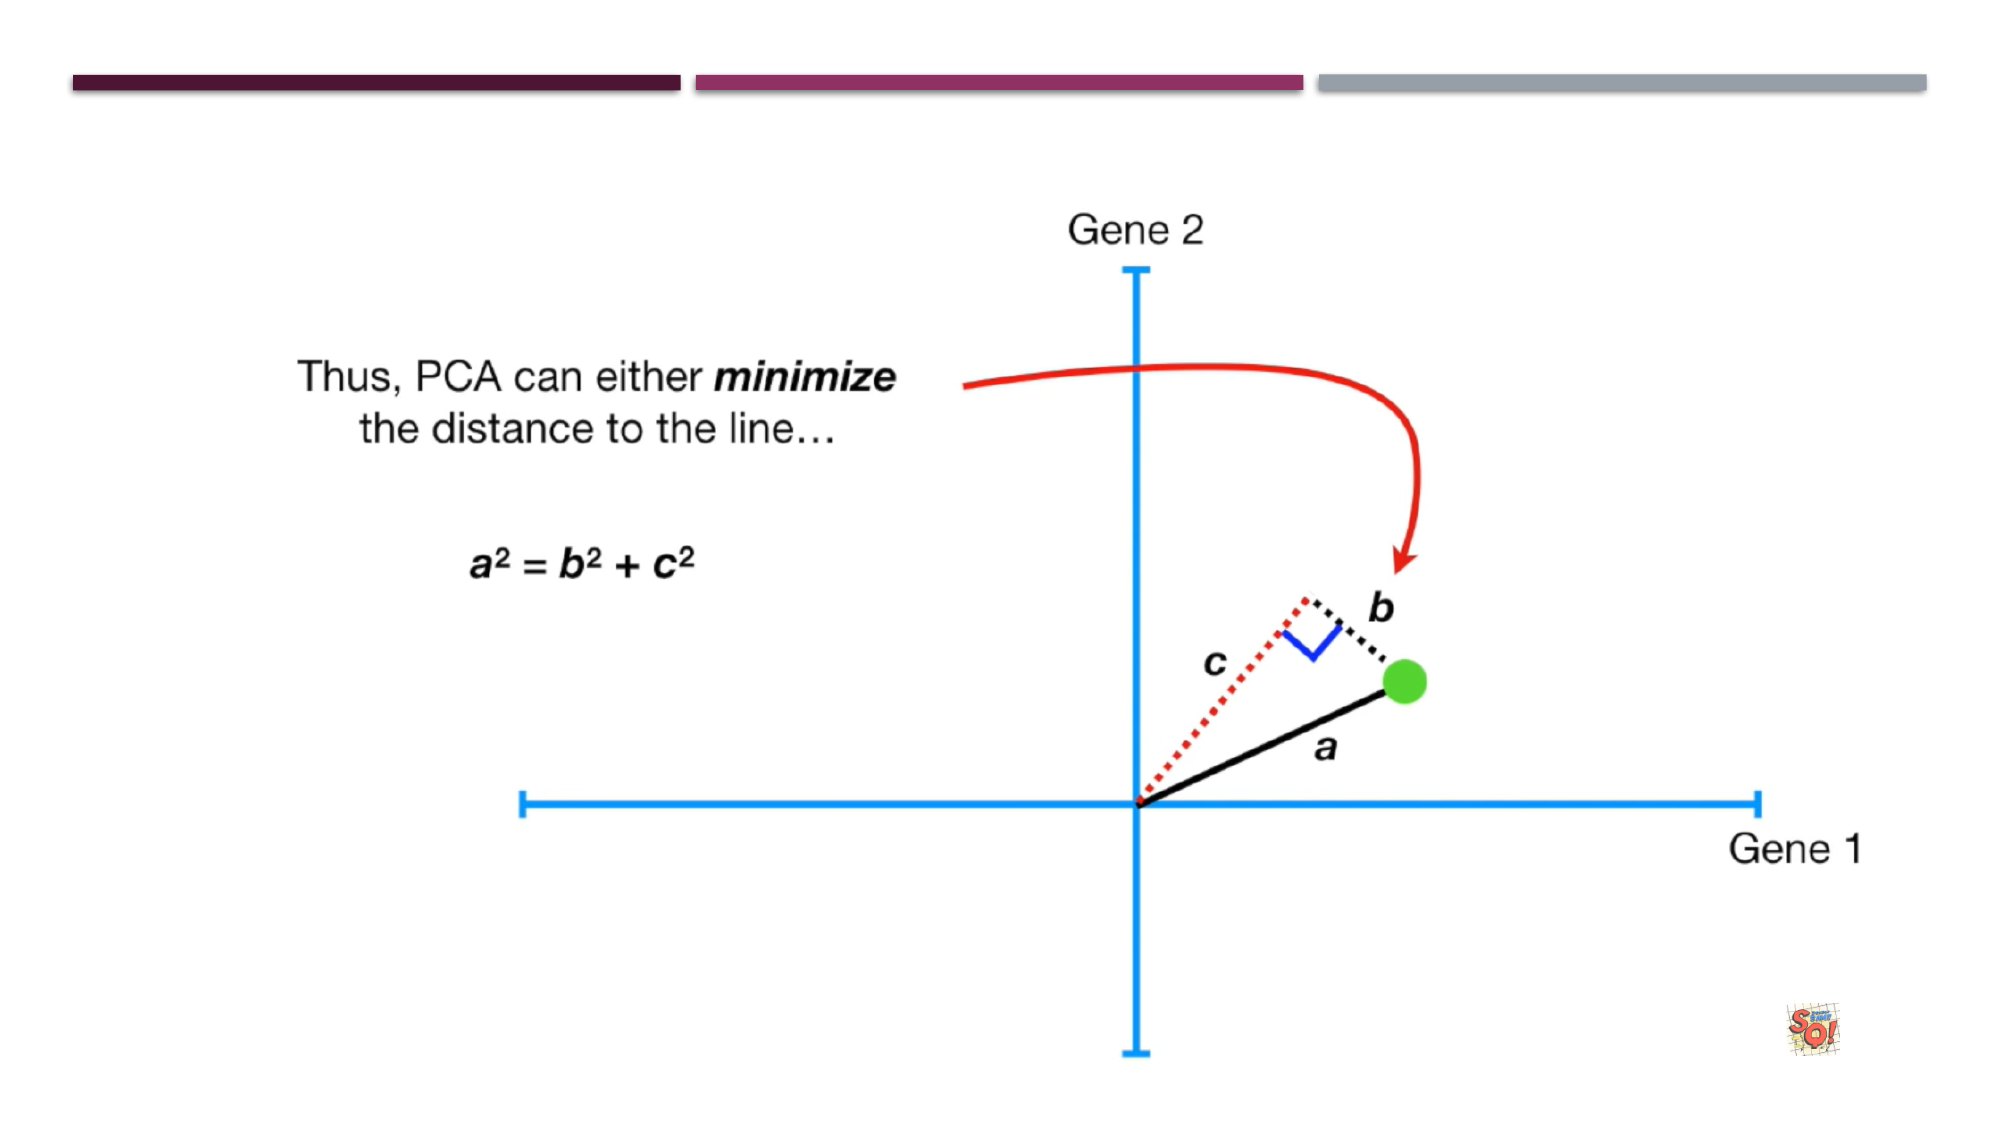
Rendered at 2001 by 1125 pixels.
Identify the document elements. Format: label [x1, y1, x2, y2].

picture [154, 122, 1871, 1088]
